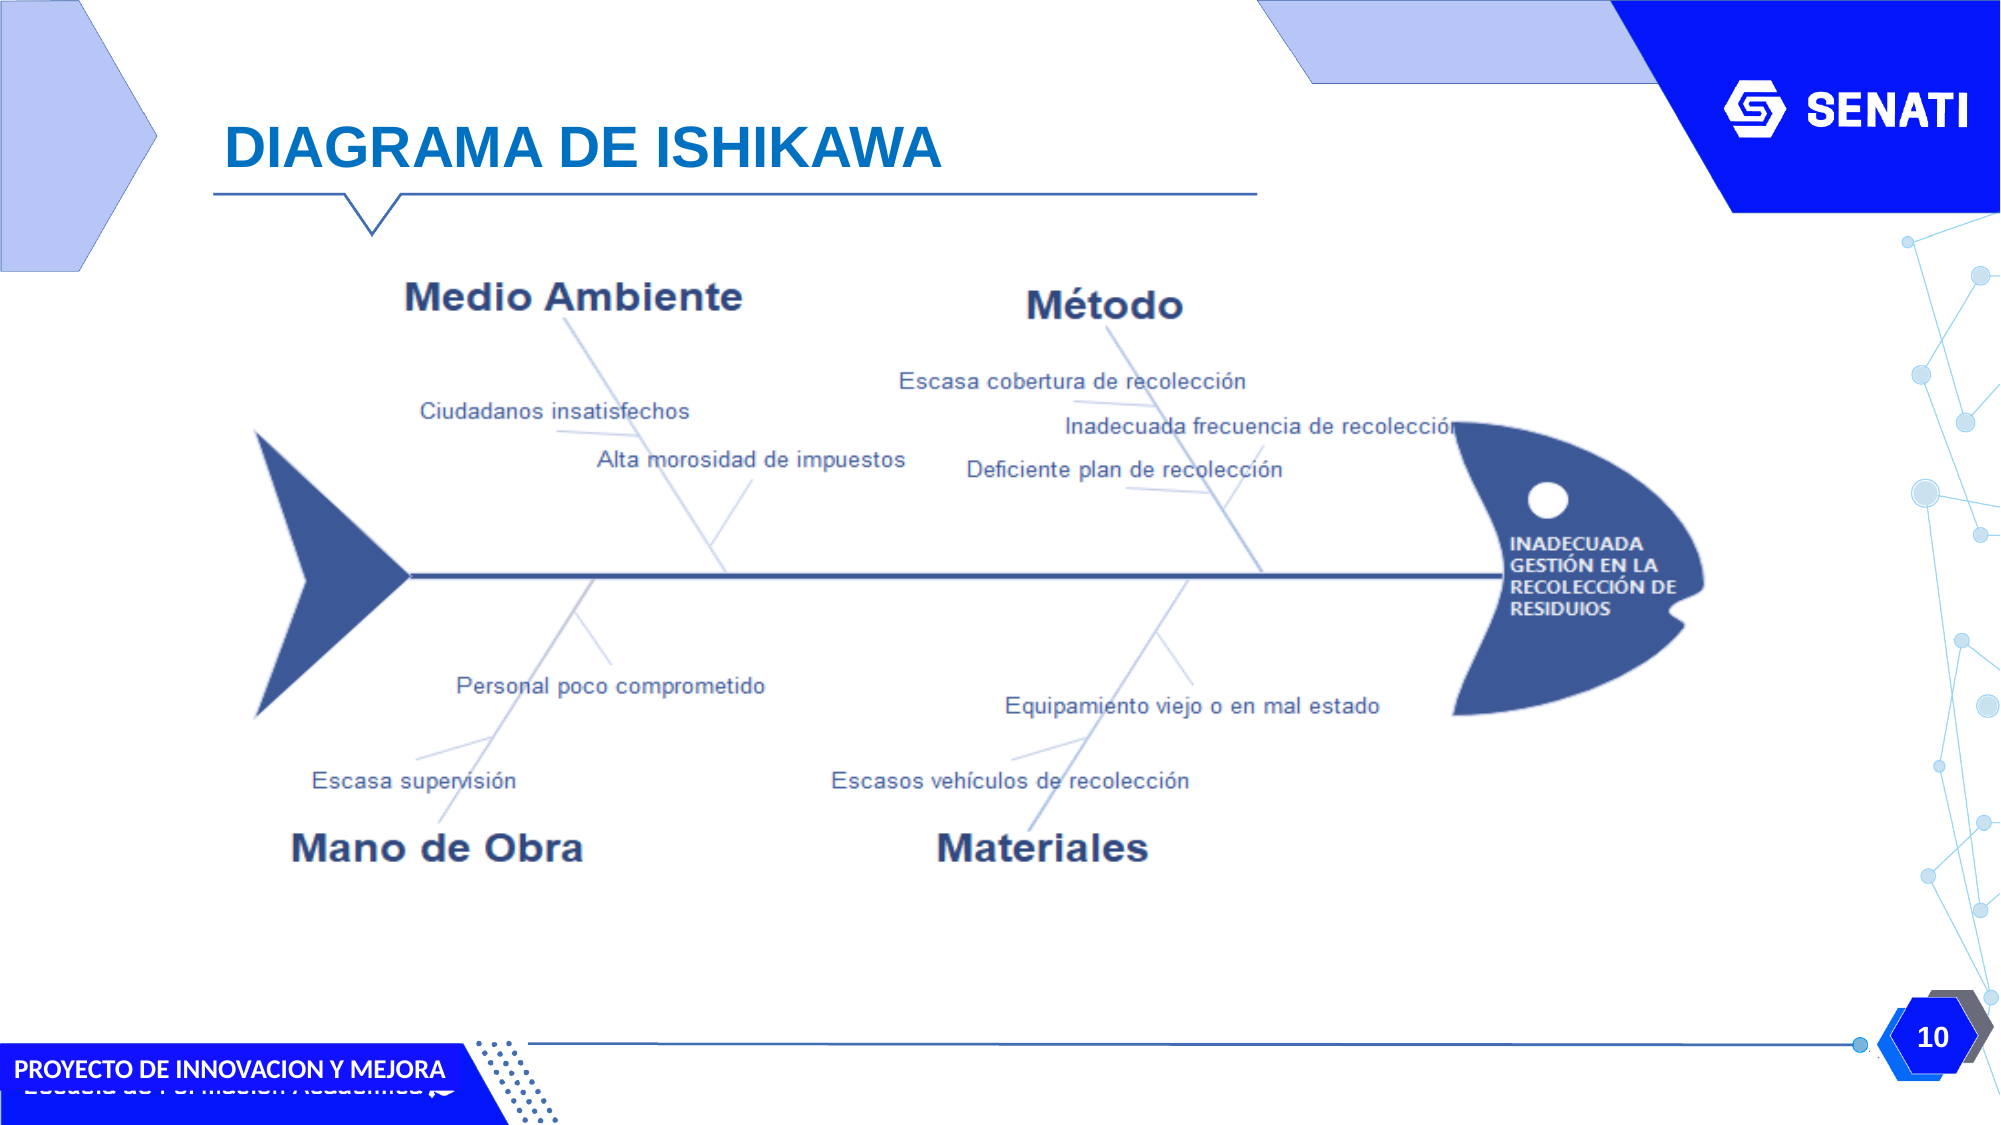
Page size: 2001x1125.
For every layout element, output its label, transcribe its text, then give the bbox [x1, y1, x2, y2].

title DIAGRAMA DE ISHIKAWA [209, 95, 1721, 202]
picture [0, 0, 2001, 1125]
